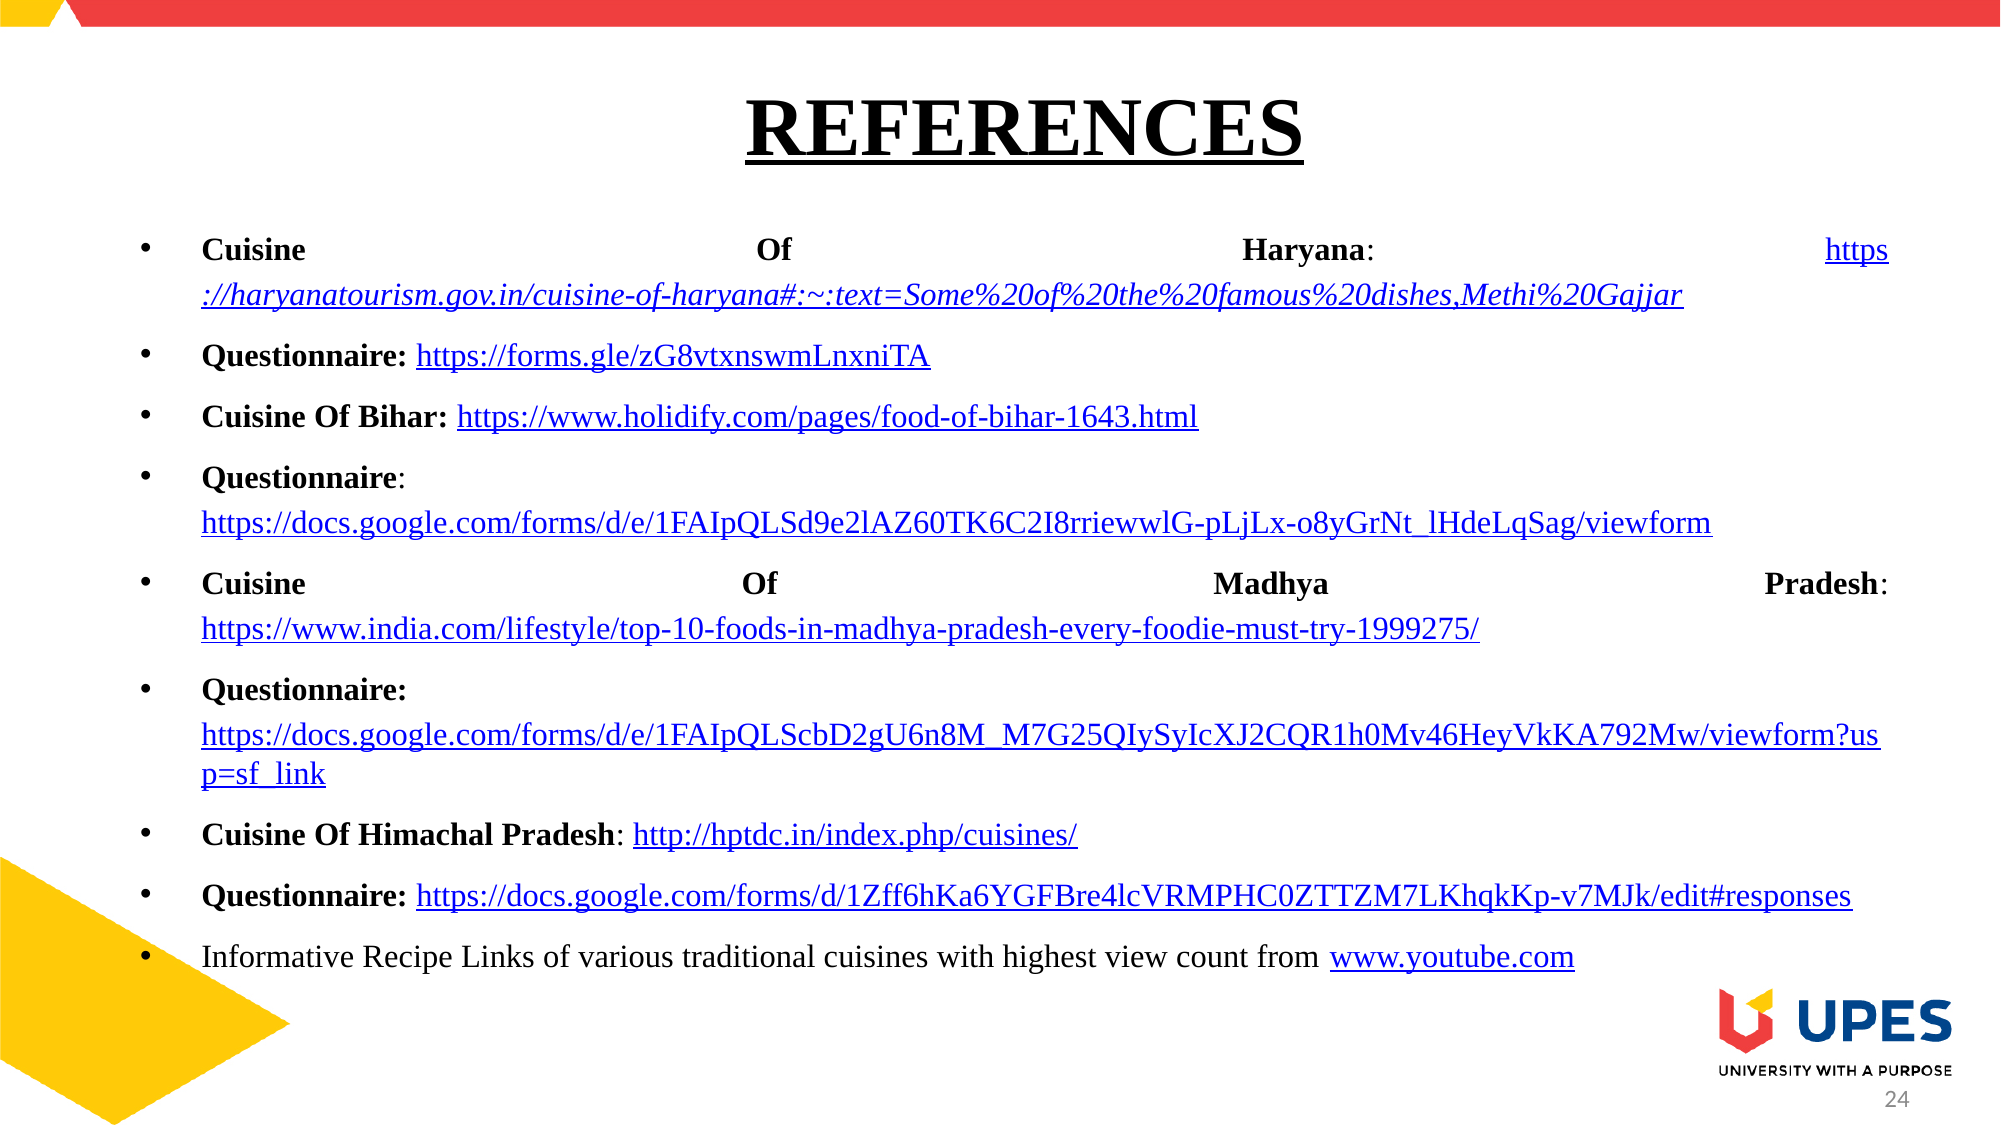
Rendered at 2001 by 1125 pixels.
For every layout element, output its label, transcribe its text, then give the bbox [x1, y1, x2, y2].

picture [0, 0, 2001, 1125]
title REFERENCES [125, 28, 1925, 214]
list Cuisine Of Haryana: https://haryanatourism.gov.in/cuisine-of-haryana#:~:text=Some%20of%20the%20famous%20dishes,Methi%20Gajjar Questionnaire: https://forms.gle/zG8vtxnswmLnxniTA Cuisine Of Bihar: https://www.holidify.com/pages/food-of-bihar-1643.html Questionnaire: https://docs.google.com/forms/d/e/1FAIpQLSd9e2lAZ60TK6C2I8rriewwlG-pLjLx-o8yGrNt_lHdeLqSag/viewform Cuisine Of Madhya Pradesh: https://www.india.com/lifestyle/top-10-foods-in-madhya-pradesh-every-foodie-must-try-1999275/ Questionnaire: https://docs.google.com/forms/d/e/1FAIpQLScbD2gU6n8M_M7G25QIySyIcXJ2CQR1h0Mv46HeyVkKA792Mw/viewform?usp=sf_link Cuisine Of Himachal Pradesh: http://hptdc.in/index.php/cuisines/ Questionnaire: https://docs.google.com/forms/d/1Zff6hKa6YGFBre4lcVRMPHC0ZTTZM7LKhqkKp-v7MJk/edit#responses Informative Recipe Links of various traditional cuisines with highest view count from www.youtube.com [125, 214, 1925, 957]
